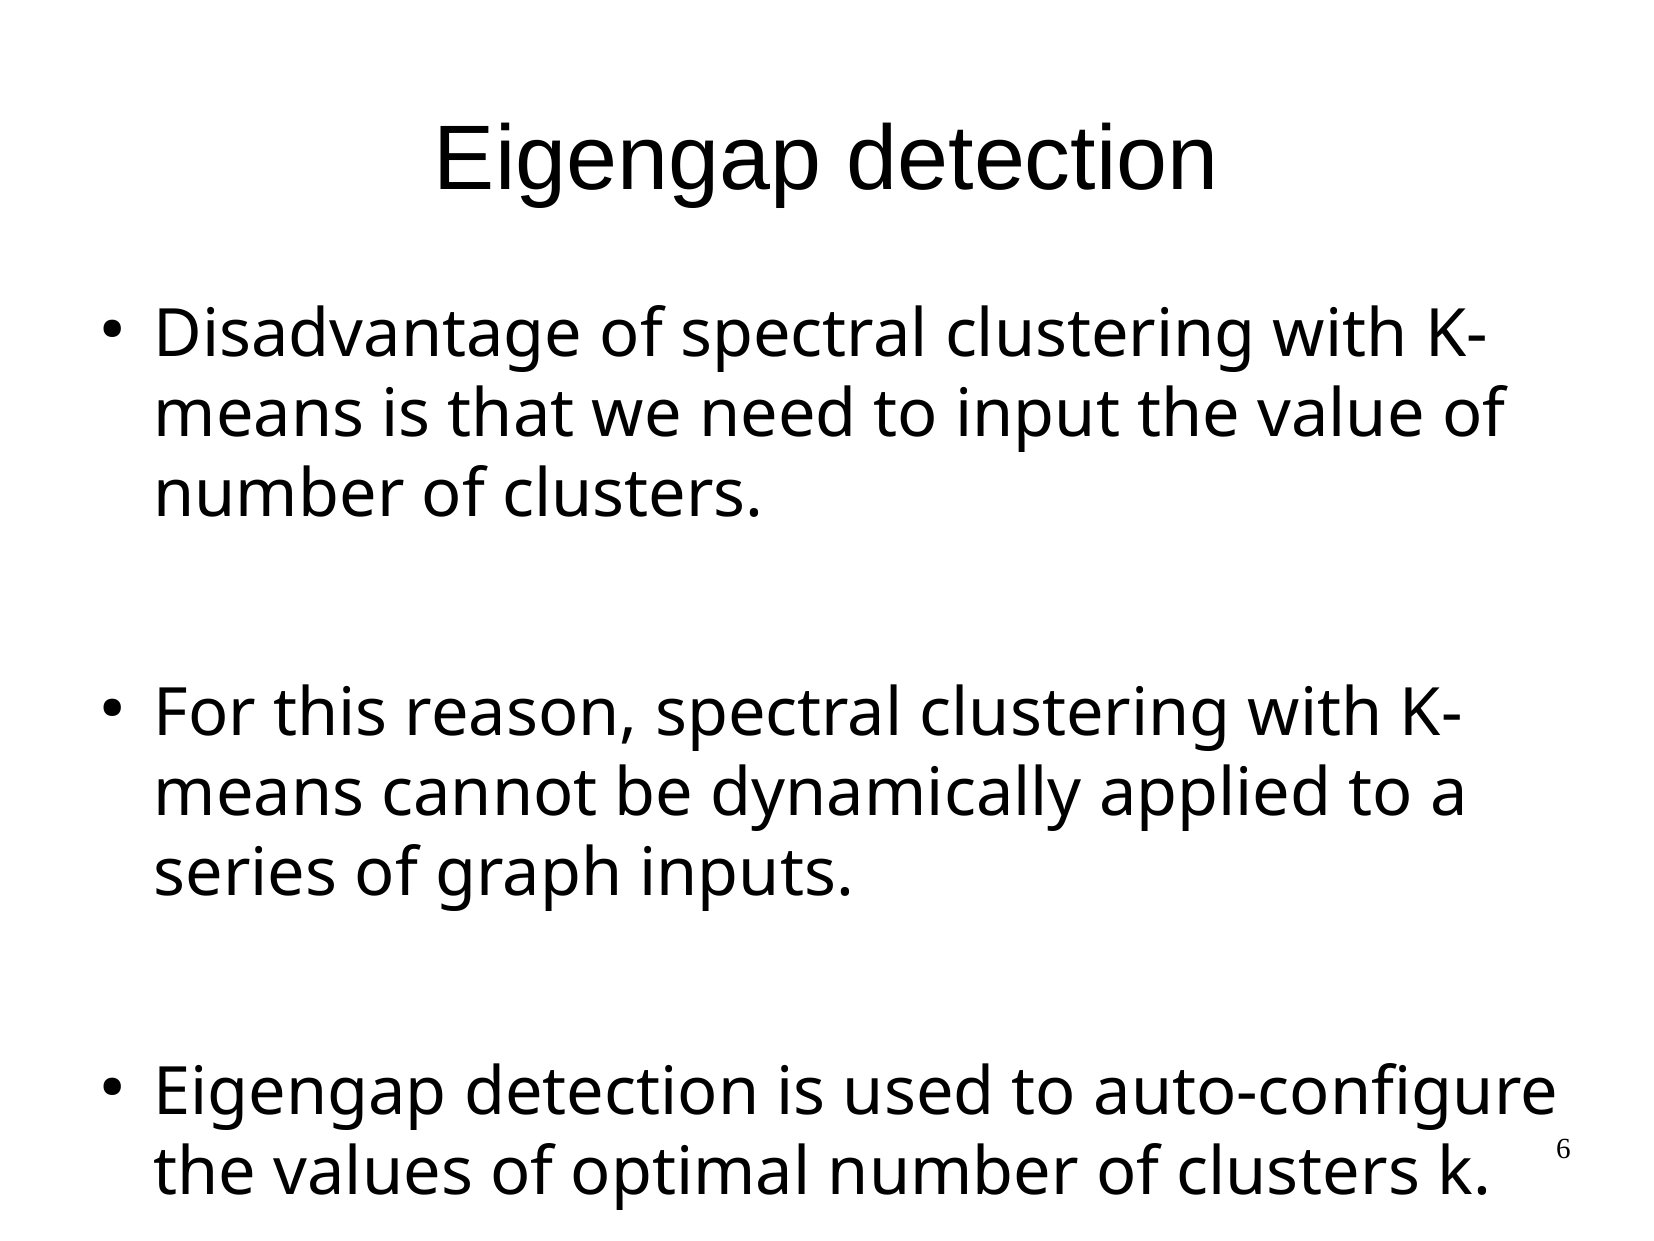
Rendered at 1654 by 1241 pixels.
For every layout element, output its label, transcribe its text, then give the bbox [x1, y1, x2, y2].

slide_number 6 [1185, 1129, 1571, 1216]
title Eigengap detection [82, 49, 1571, 257]
list Disadvantage of spectral clustering with K-means is that we need to input the value of number of clusters. For this reason, spectral clustering with K-means cannot be dynamically applied to a series of graph inputs. Eigengap detection is used to auto-configure the values of optimal number of clusters k. [82, 290, 1571, 1010]
